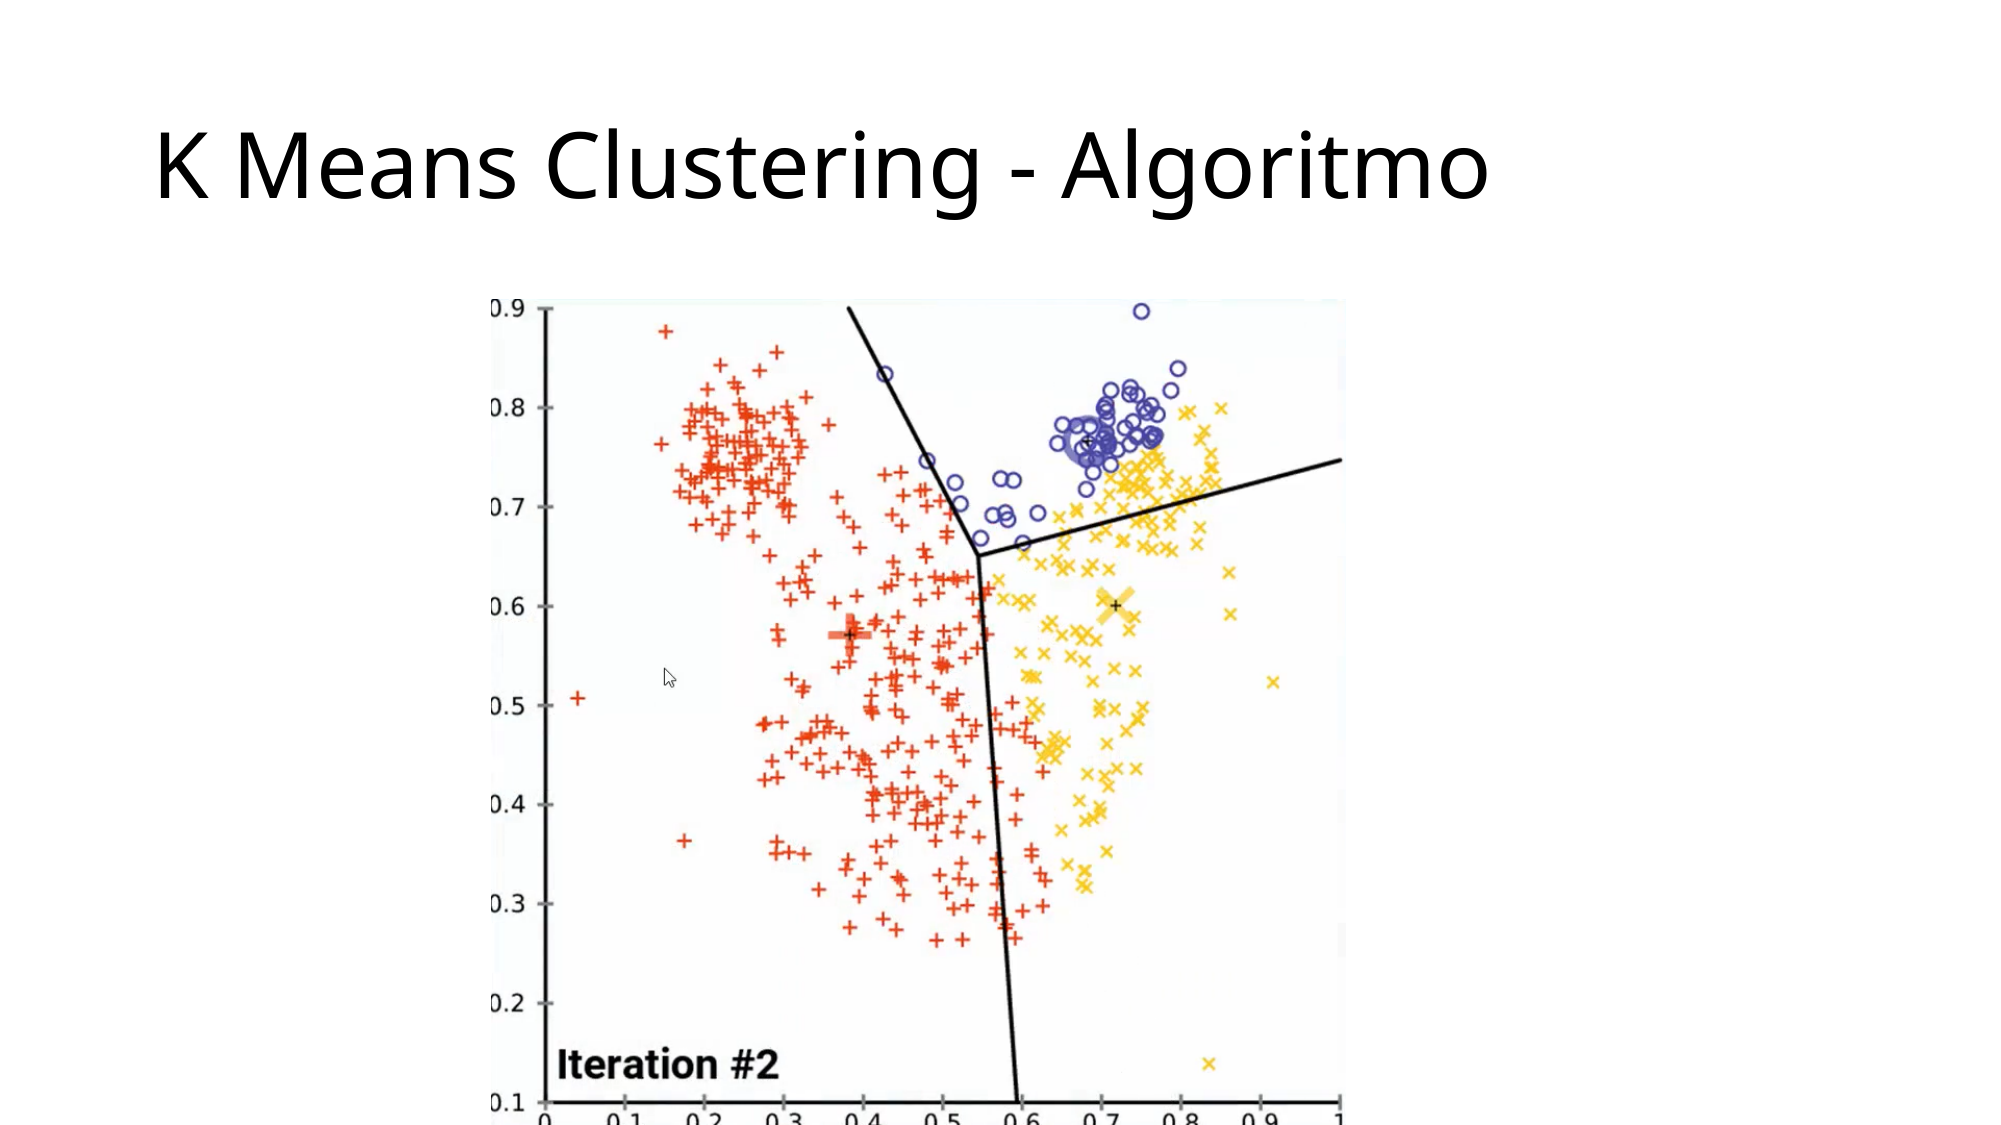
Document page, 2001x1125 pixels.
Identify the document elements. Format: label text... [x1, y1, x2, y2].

title K Means Clustering - Algoritmo [137, 59, 1863, 278]
picture [491, 299, 1346, 1125]
